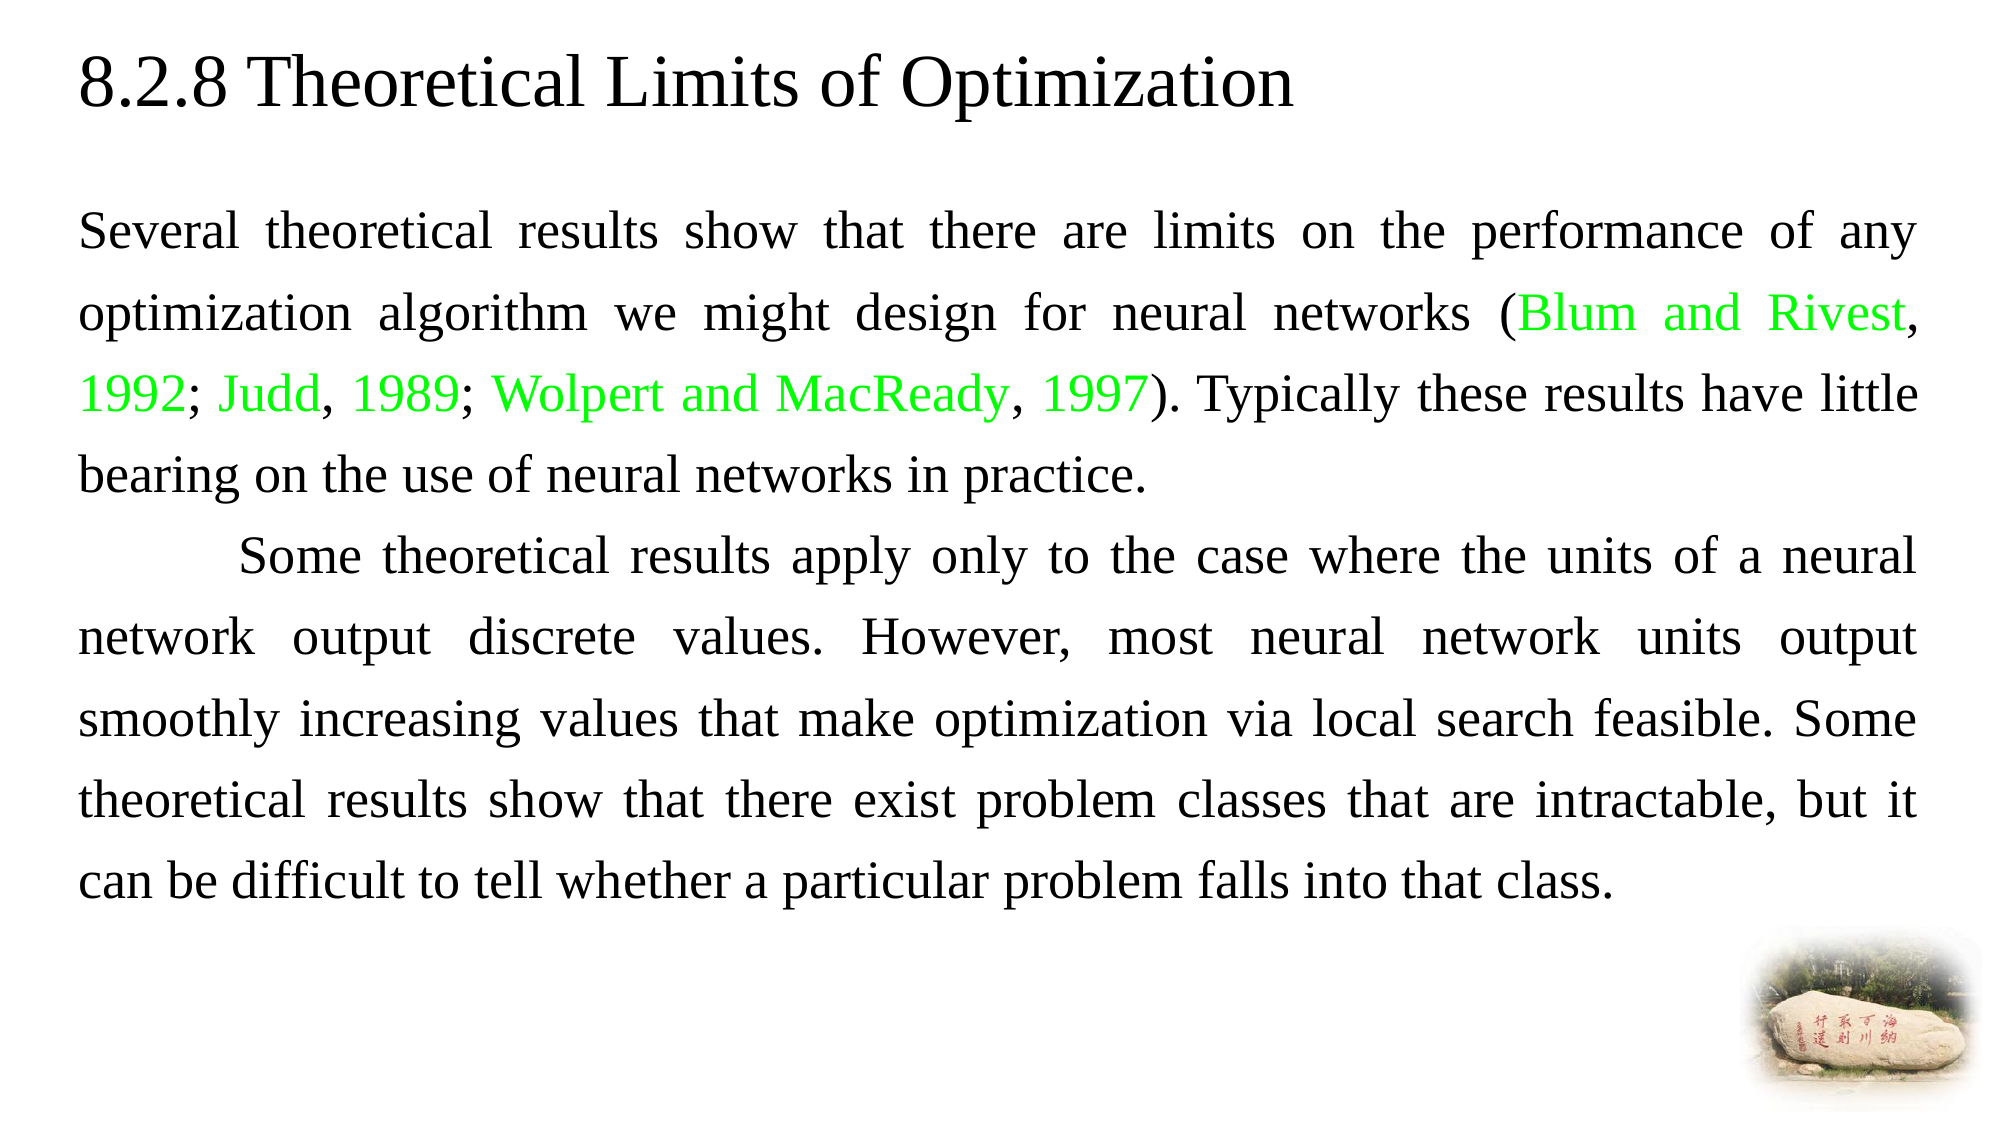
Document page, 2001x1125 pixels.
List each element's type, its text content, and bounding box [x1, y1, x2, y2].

picture [1740, 922, 1985, 1112]
title 8.2.8 Theoretical Limits of Optimization [63, 21, 1936, 142]
list Several theoretical results show that there are limits on the performance of any optimization algorithm we might design for neural networks (Blum and Rivest, 1992; Judd, 1989; Wolpert and MacReady, 1997). Typically these results have little bearing on the use of neural networks in practice. Some theoretical results apply only to the case where the units of a neural network output discrete values. However, most neural network units output smoothly increasing values that make optimization via local search feasible. Some theoretical results show that there exist problem classes that are intractable, but it can be difficult to tell whether a particular problem falls into that class. [63, 171, 1936, 1014]
